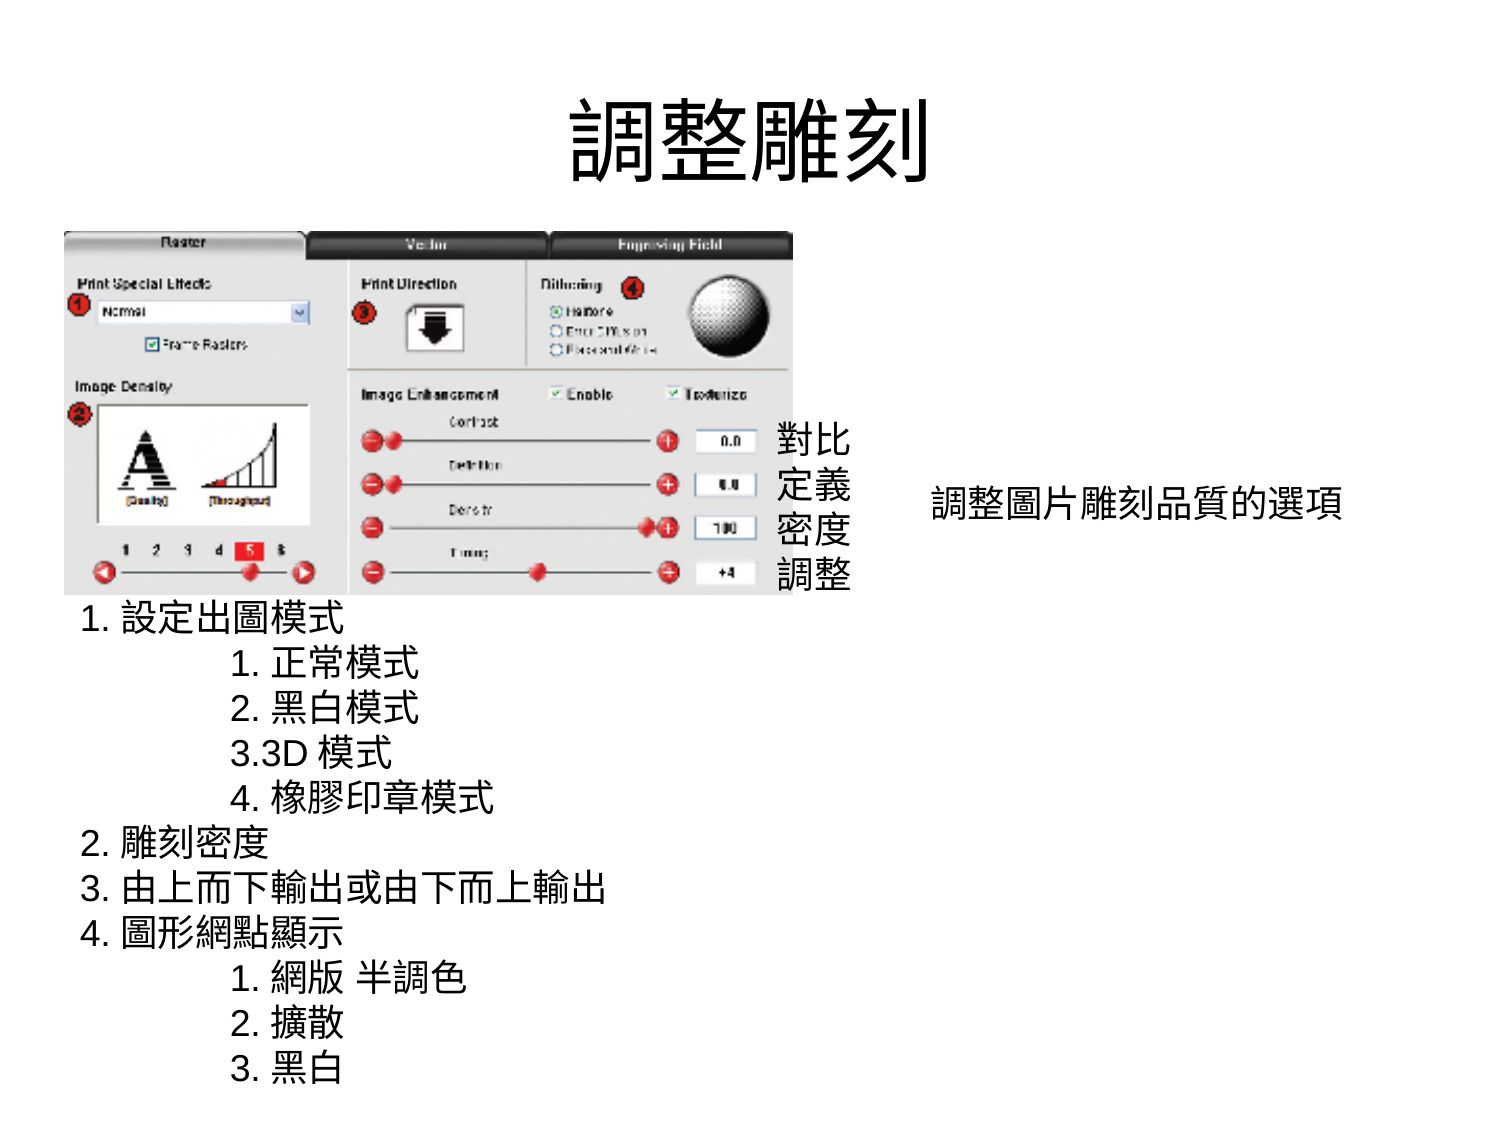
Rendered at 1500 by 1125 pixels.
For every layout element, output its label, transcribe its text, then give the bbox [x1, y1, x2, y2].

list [64, 231, 793, 595]
text_box 調整圖片雕刻品質的選項 [915, 472, 1500, 533]
text_box 對比 定義 密度 調整 [761, 408, 869, 606]
title 調整雕刻 [75, 45, 1425, 233]
text_box 1.設定出圖模式 1.正常模式 2.黑白模式 3.3D模式 4.橡膠印章模式 2.雕刻密度 3.由上而下輸出或由下而上輸出 4.圖形網點顯示 1.網版 半調色 2.擴散 3.黑白 [64, 602, 815, 1101]
